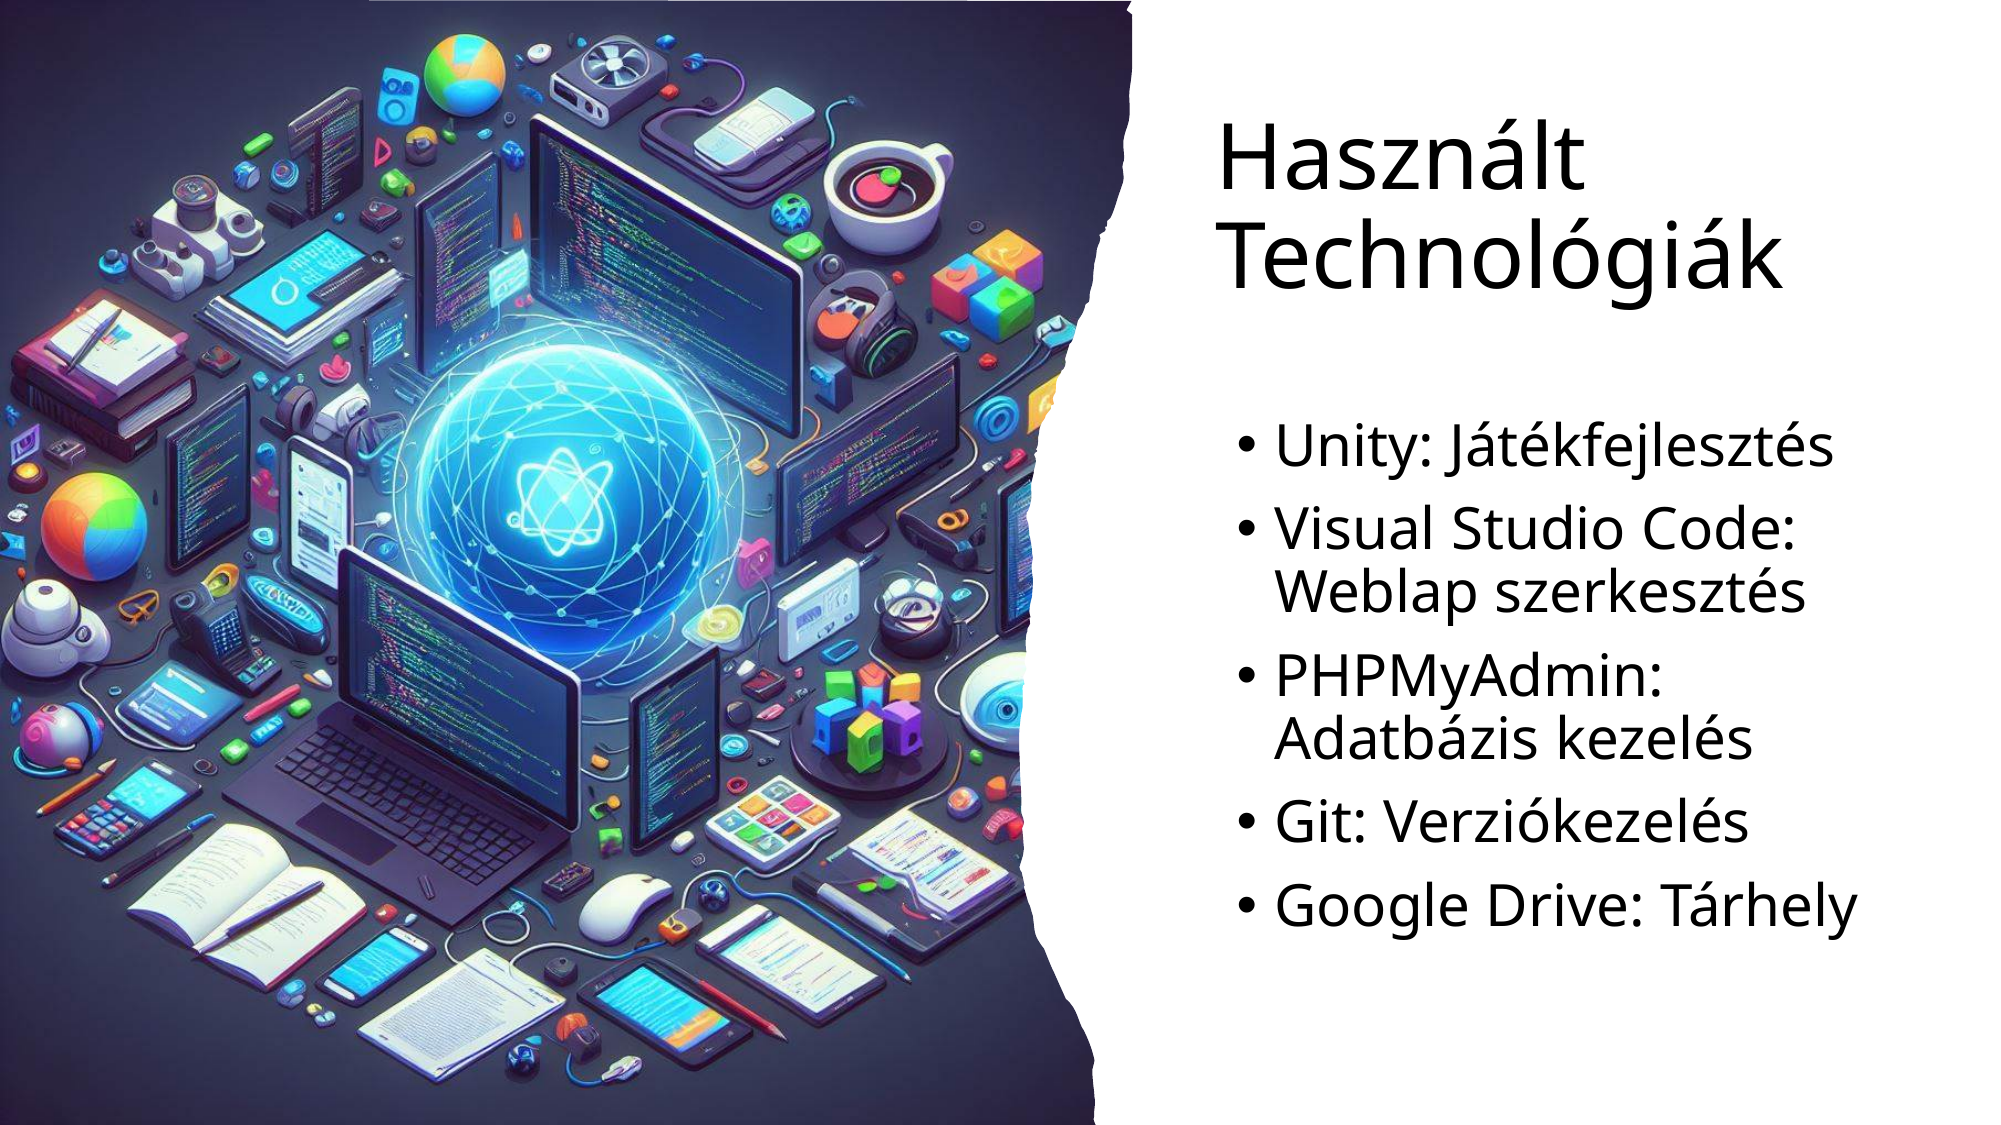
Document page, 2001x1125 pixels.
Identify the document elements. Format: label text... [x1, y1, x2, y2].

list Unity: Játékfejlesztés Visual Studio Code: Weblap szerkesztés PHPMyAdmin: Adatbázis kezelés Git: Verziókezelés Google Drive: Tárhely [1221, 408, 1880, 1050]
picture [0, 0, 1133, 1125]
text_box [1133, 0, 2000, 1125]
title Használt Technológiák [1200, 99, 1880, 319]
